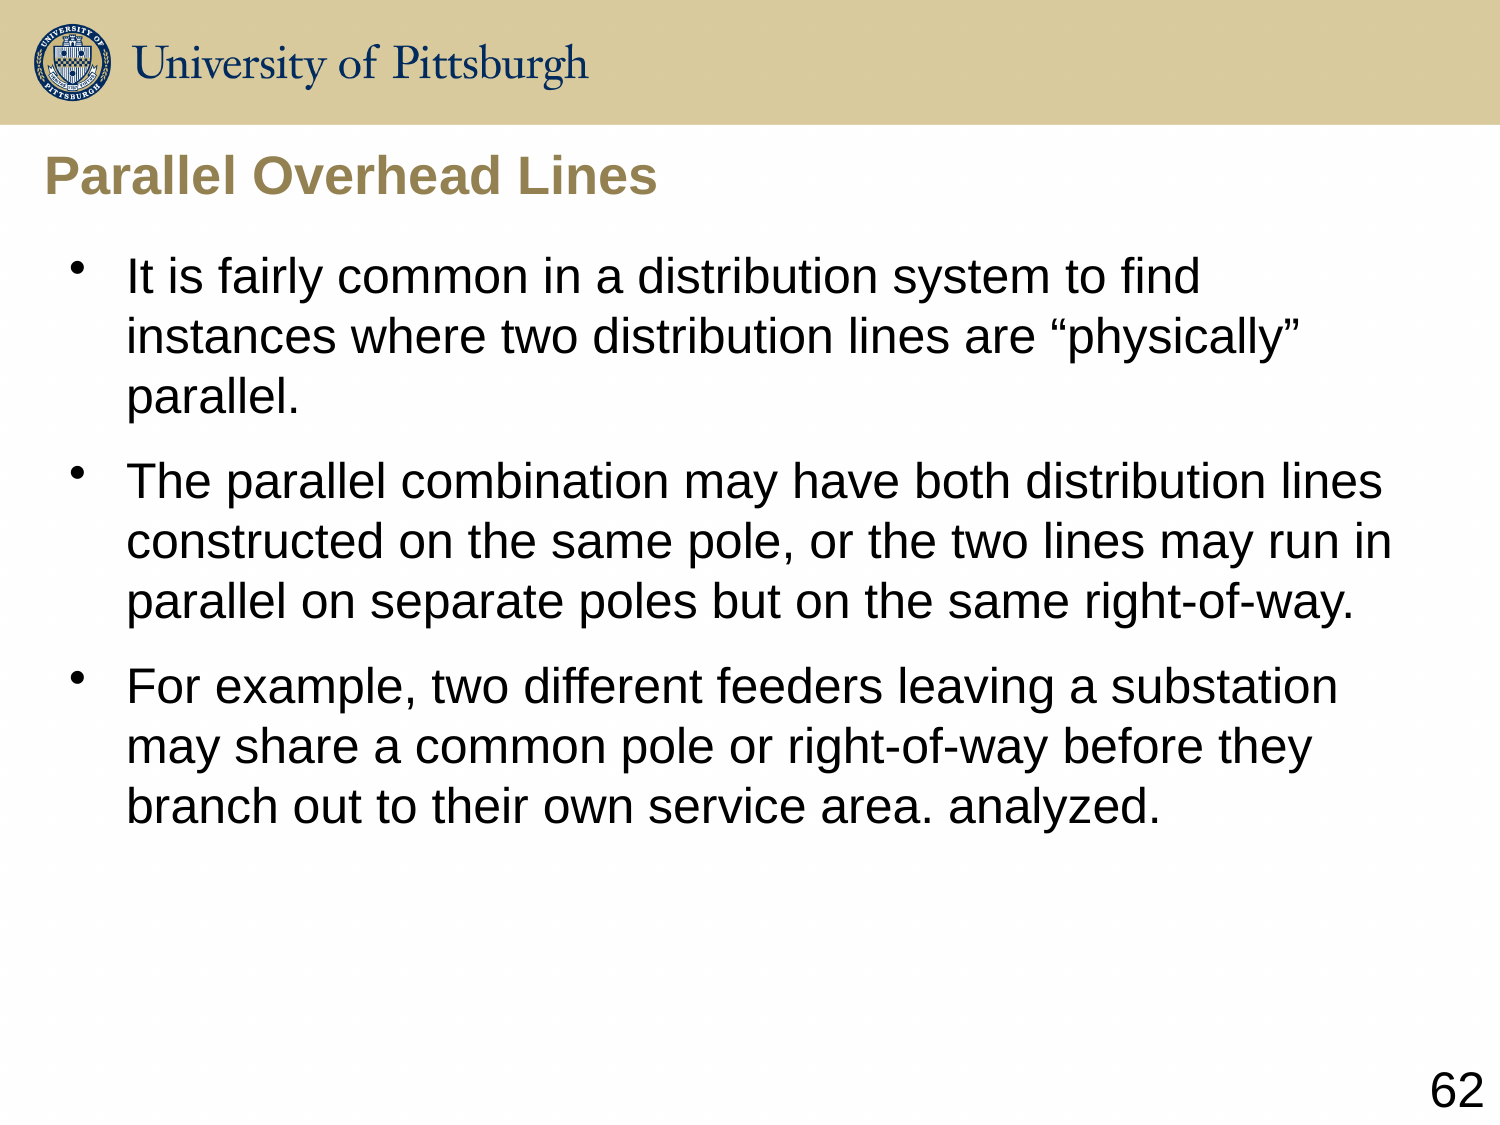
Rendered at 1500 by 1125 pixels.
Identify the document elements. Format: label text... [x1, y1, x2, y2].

slide_number 62 [1362, 1050, 1500, 1125]
picture [0, 1, 1500, 1125]
title Parallel Overhead Lines [29, 125, 1500, 221]
text_box It is fairly common in a distribution system to find instances where two distribution lines are “physically” parallel. The parallel combination may have both distribution lines constructed on the same pole, or the two lines may run in parallel on separate poles but on the same right-of-way. For example, two different feeders leaving a substation may share a common pole or right-of-way before they branch out to their own service area. analyzed. [55, 235, 1418, 841]
